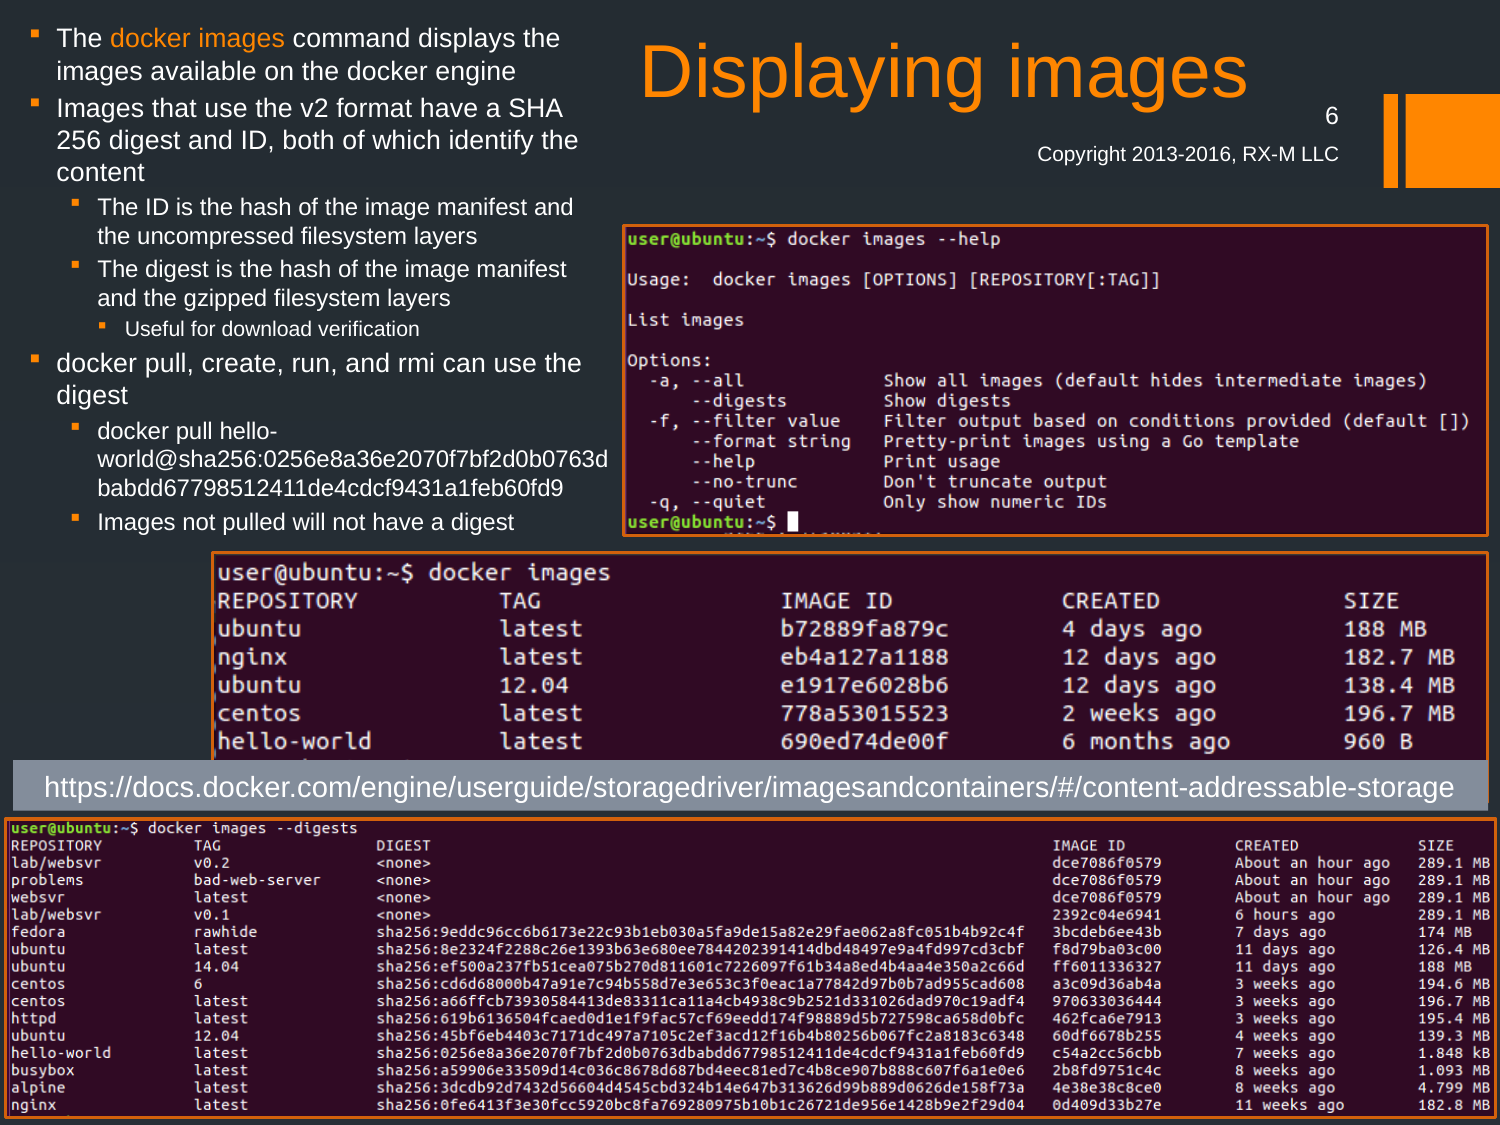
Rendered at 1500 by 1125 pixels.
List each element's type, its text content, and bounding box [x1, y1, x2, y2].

title Displaying images [625, 13, 1288, 120]
footer Copyright 2013-2016, RX-M LLC [985, 140, 1355, 190]
picture [213, 553, 1487, 802]
list The docker images command displays the images available on the docker engine Images that use the v2 format have a SHA 256 digest and ID, both of which identify the content The ID is the hash of the image manifest and the uncompressed filesystem layers The digest is the hash of the image manifest and the gzipped filesystem layers Useful for download verification docker pull, create, run, and rmi can use the digest docker pull hello-world@sha256:0256e8a36e2070f7bf2d0b0763dbabdd67798512411de4cdcf9431a1feb60fd9 Images not pulled will not have a digest [6, 13, 625, 555]
text_box https://docs.docker.com/engine/userguide/storagedriver/imagesandcontainers/#/content-addressable-storage [13, 760, 211, 811]
slide_number 6 [1199, 90, 1355, 140]
picture [6, 819, 1495, 1117]
picture [624, 226, 1487, 535]
